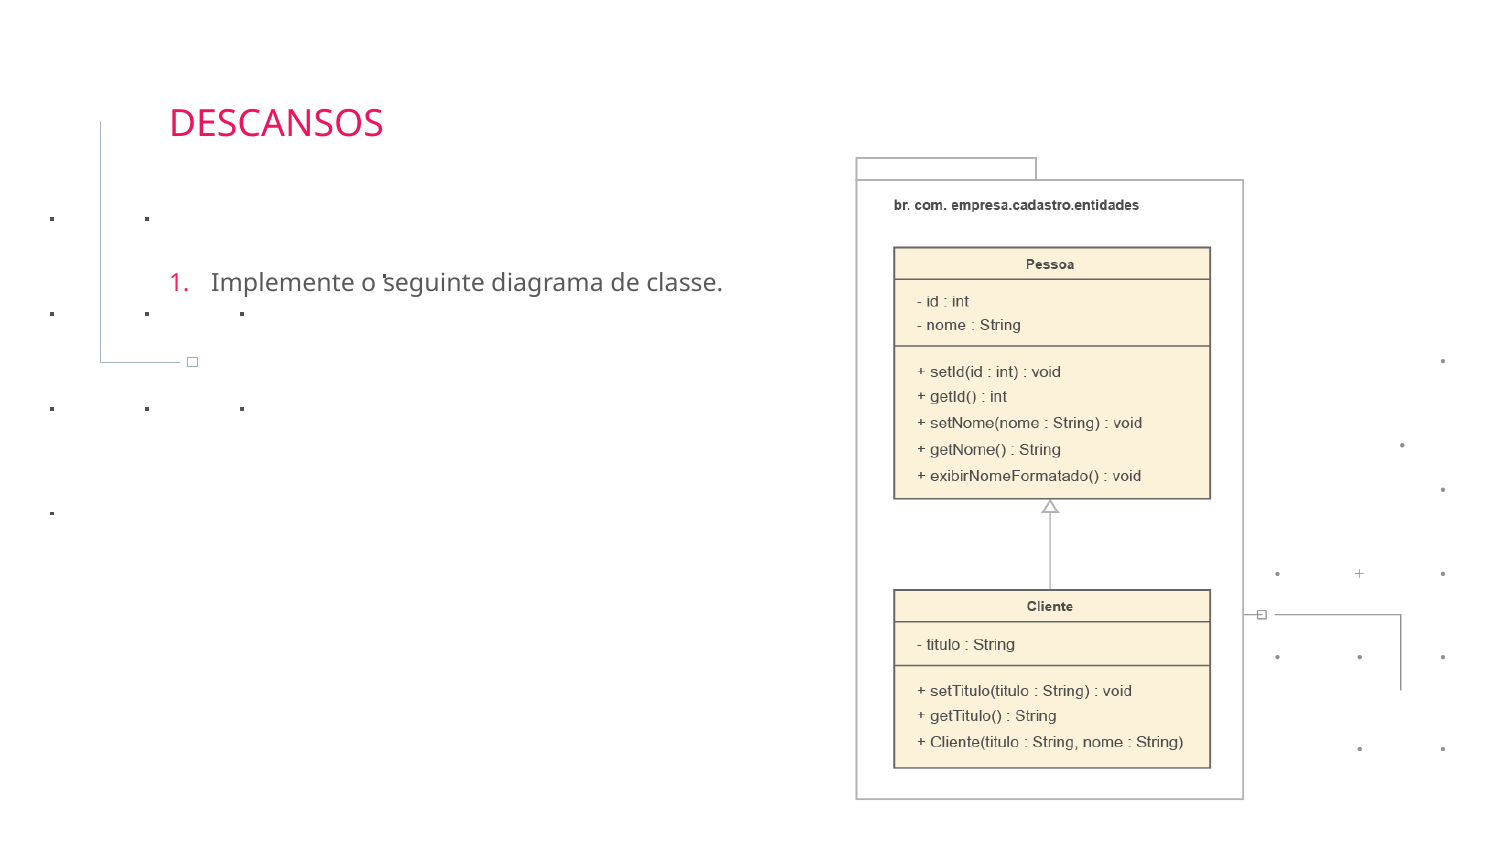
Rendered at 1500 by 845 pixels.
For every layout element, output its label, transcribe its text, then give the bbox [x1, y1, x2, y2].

text_box Implemente o seguinte diagrama de classe. [154, 245, 844, 304]
picture [844, 146, 1445, 811]
text_box DESCANSOS [154, 91, 816, 152]
picture [50, 121, 386, 515]
